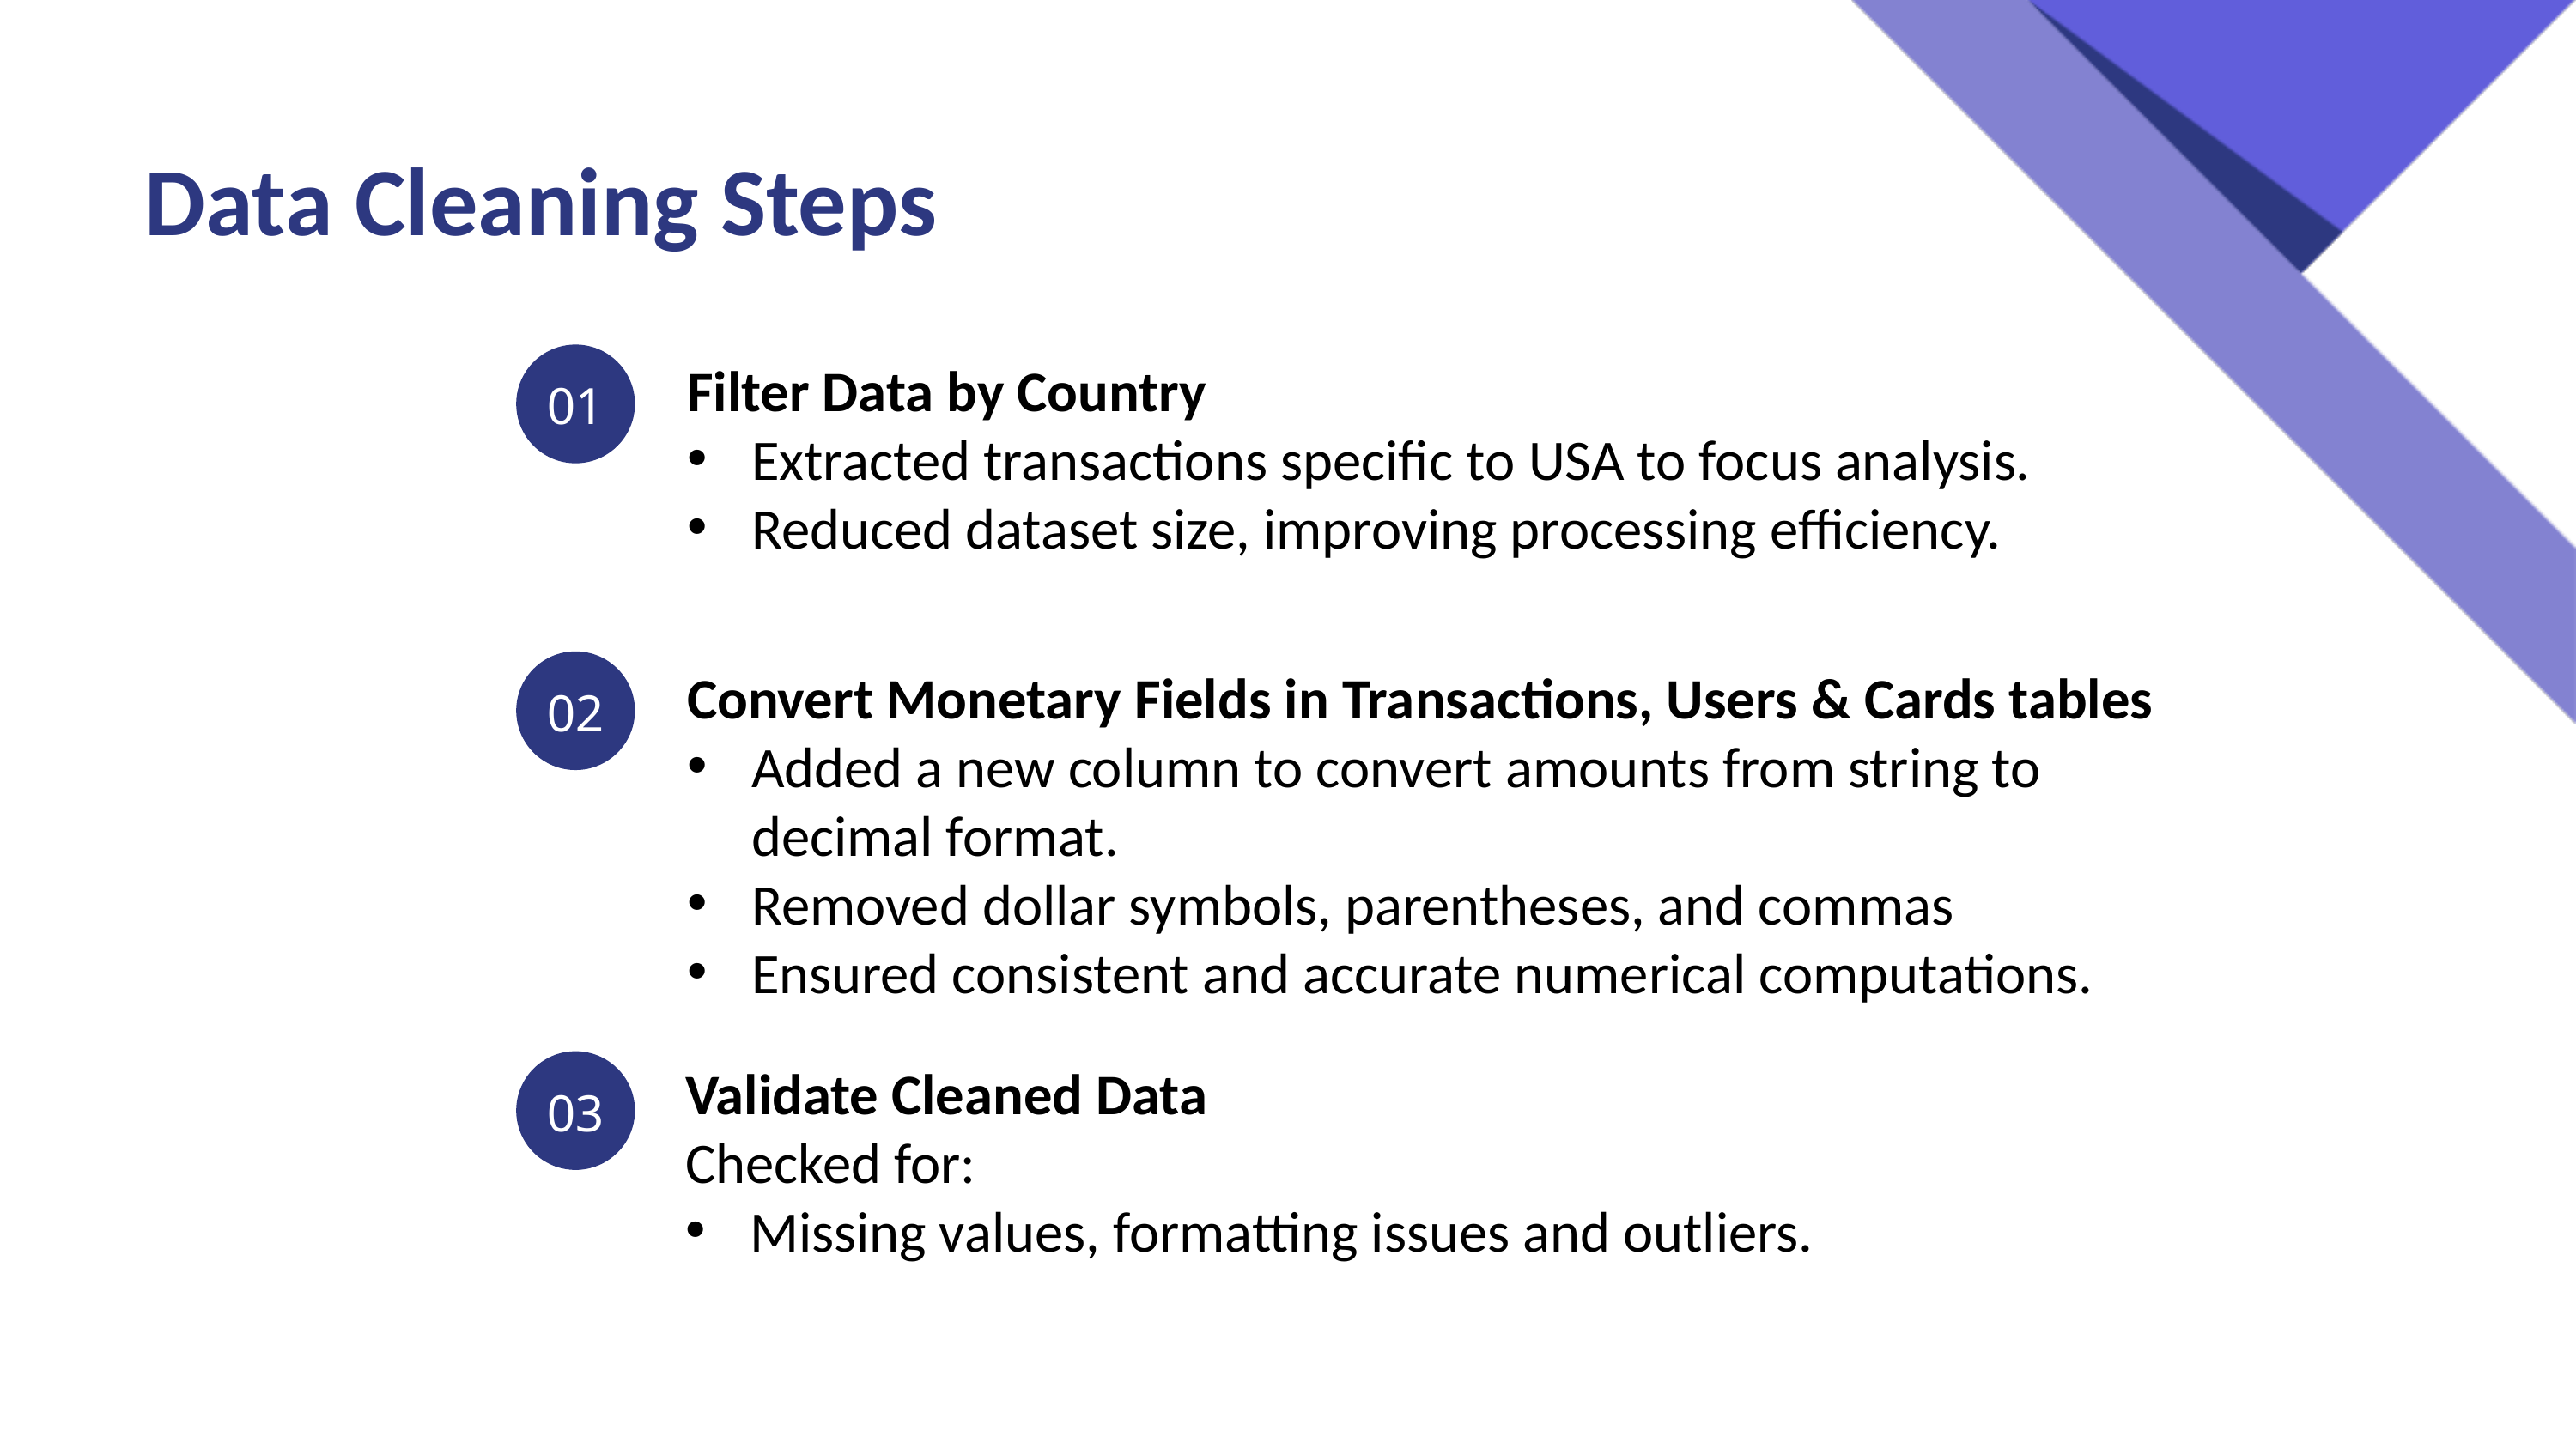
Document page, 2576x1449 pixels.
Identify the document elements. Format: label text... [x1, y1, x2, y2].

text_box Convert Monetary Fields in Transactions, Users & Cards tables Added a new column to convert amounts from string to decimal format. Removed dollar symbols, parentheses, and commas Ensured consistent and accurate numerical computations. [673, 655, 2170, 1051]
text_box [515, 651, 635, 771]
text_box Data Cleaning Steps [144, 75, 2042, 256]
text_box Filter Data by Country Extracted transactions specific to USA to focus analysis. Reduced dataset size, improving processing efficiency. [673, 348, 2063, 636]
text_box Validate Cleaned Data​ Checked for:​ Missing values, formatting issues and outliers. [672, 1051, 2171, 1270]
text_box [515, 344, 635, 464]
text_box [515, 1051, 635, 1171]
text_box [1851, 0, 2576, 724]
